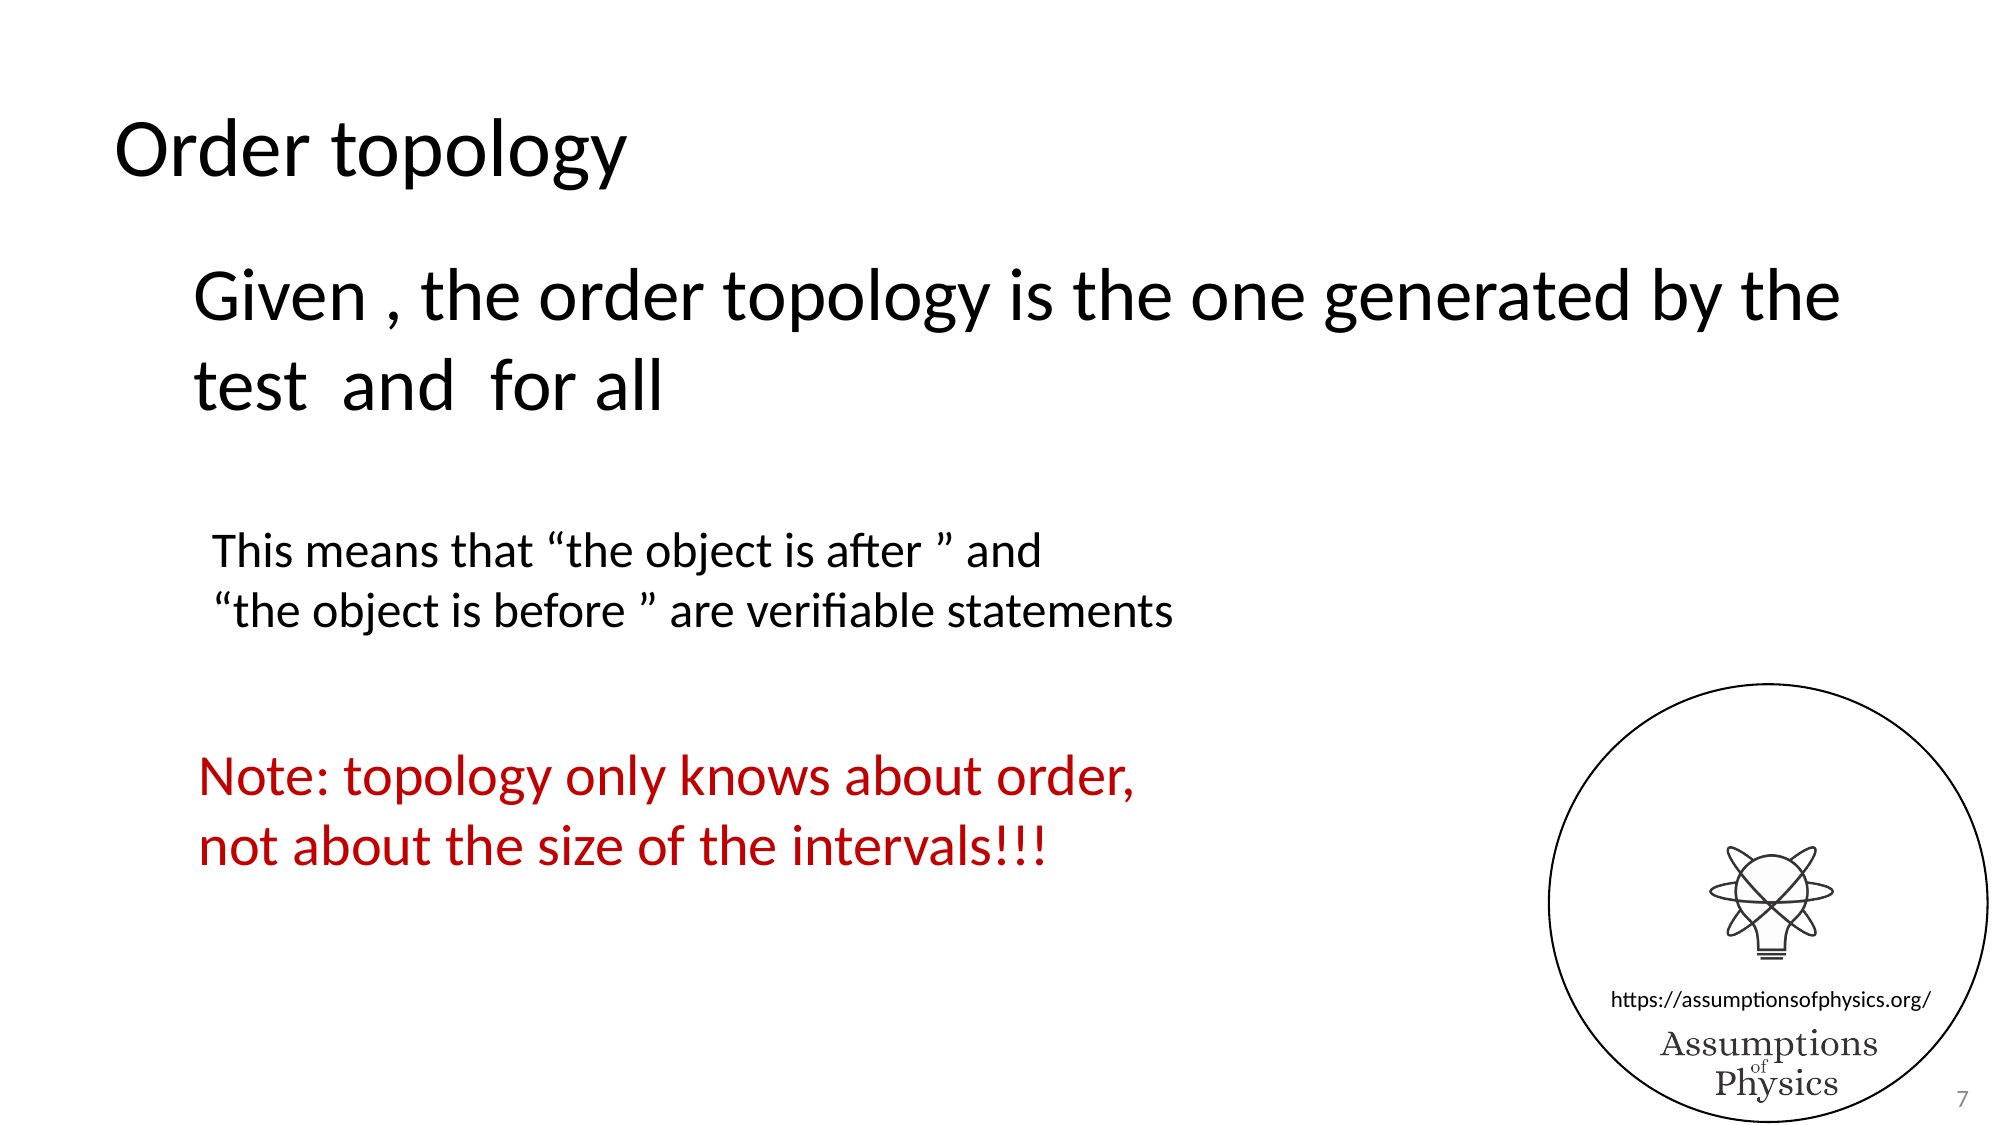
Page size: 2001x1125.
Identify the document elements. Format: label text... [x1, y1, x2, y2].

text_box Note: topology only knows about order, not about the size of the intervals!!! [183, 729, 1152, 885]
picture [1709, 846, 1834, 960]
text_box Order topology [99, 85, 644, 201]
picture [1660, 1029, 1877, 1103]
slide_number 7 [1893, 1078, 1985, 1116]
